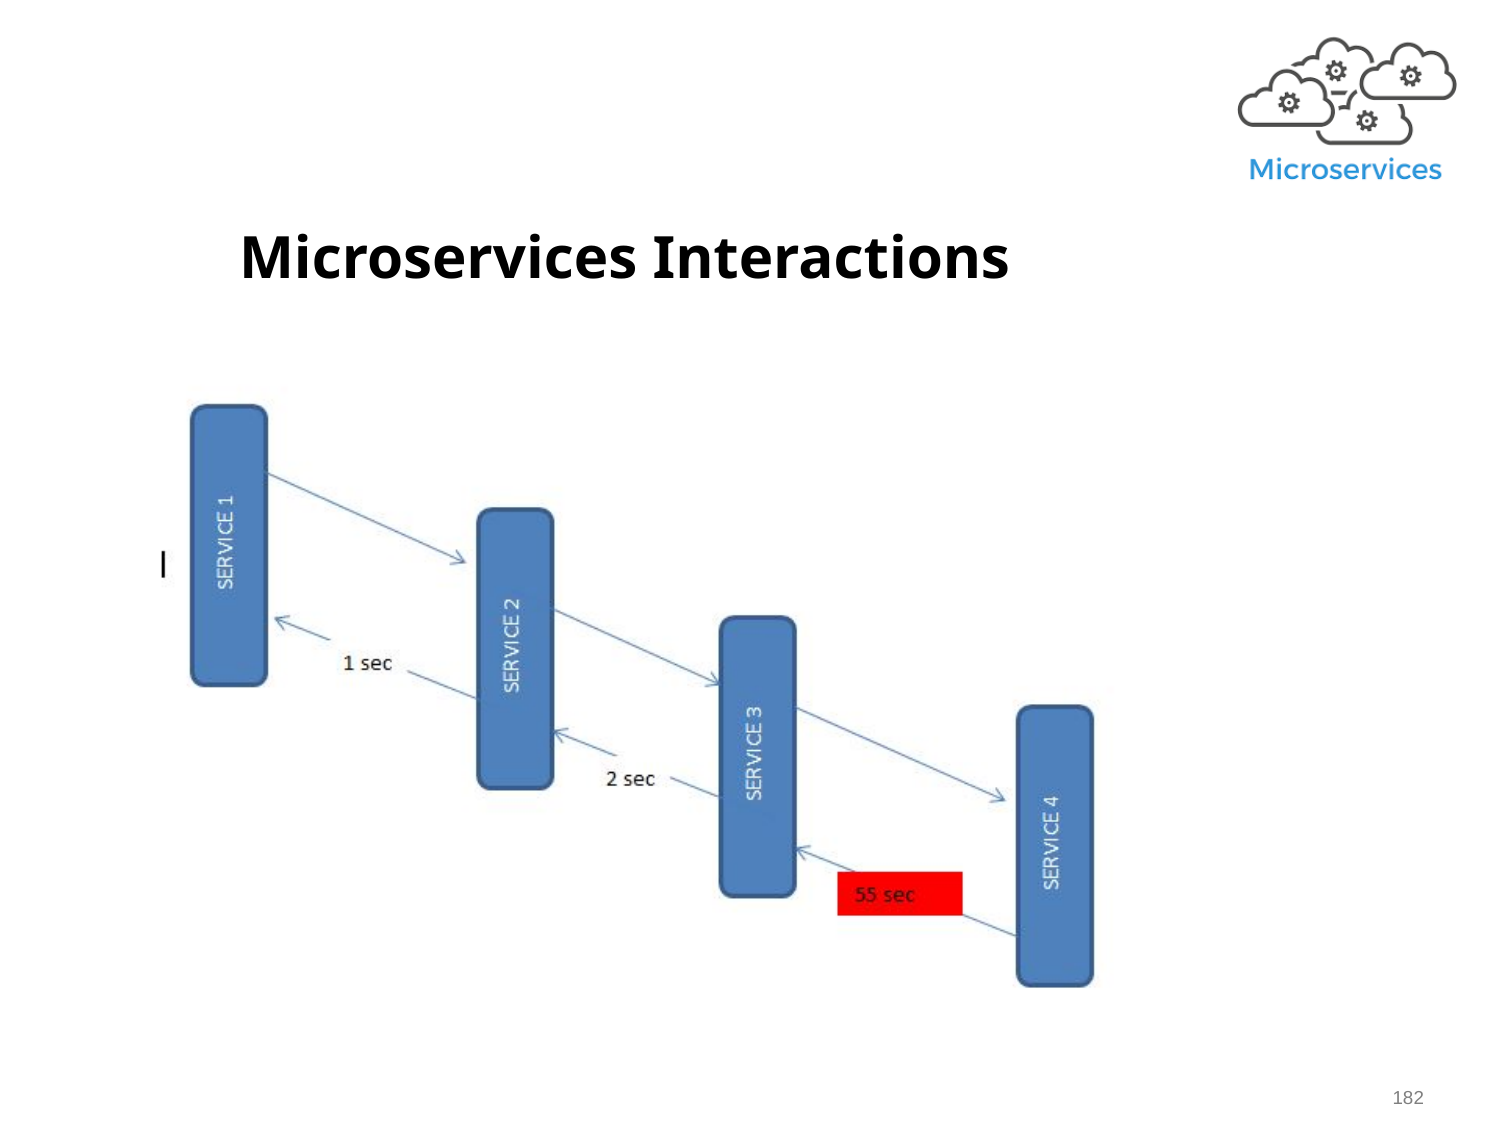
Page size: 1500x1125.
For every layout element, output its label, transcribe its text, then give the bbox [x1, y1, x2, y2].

text_box Microservices Interactions [224, 212, 1026, 298]
picture [1212, 1, 1482, 203]
picture [137, 362, 1196, 1027]
